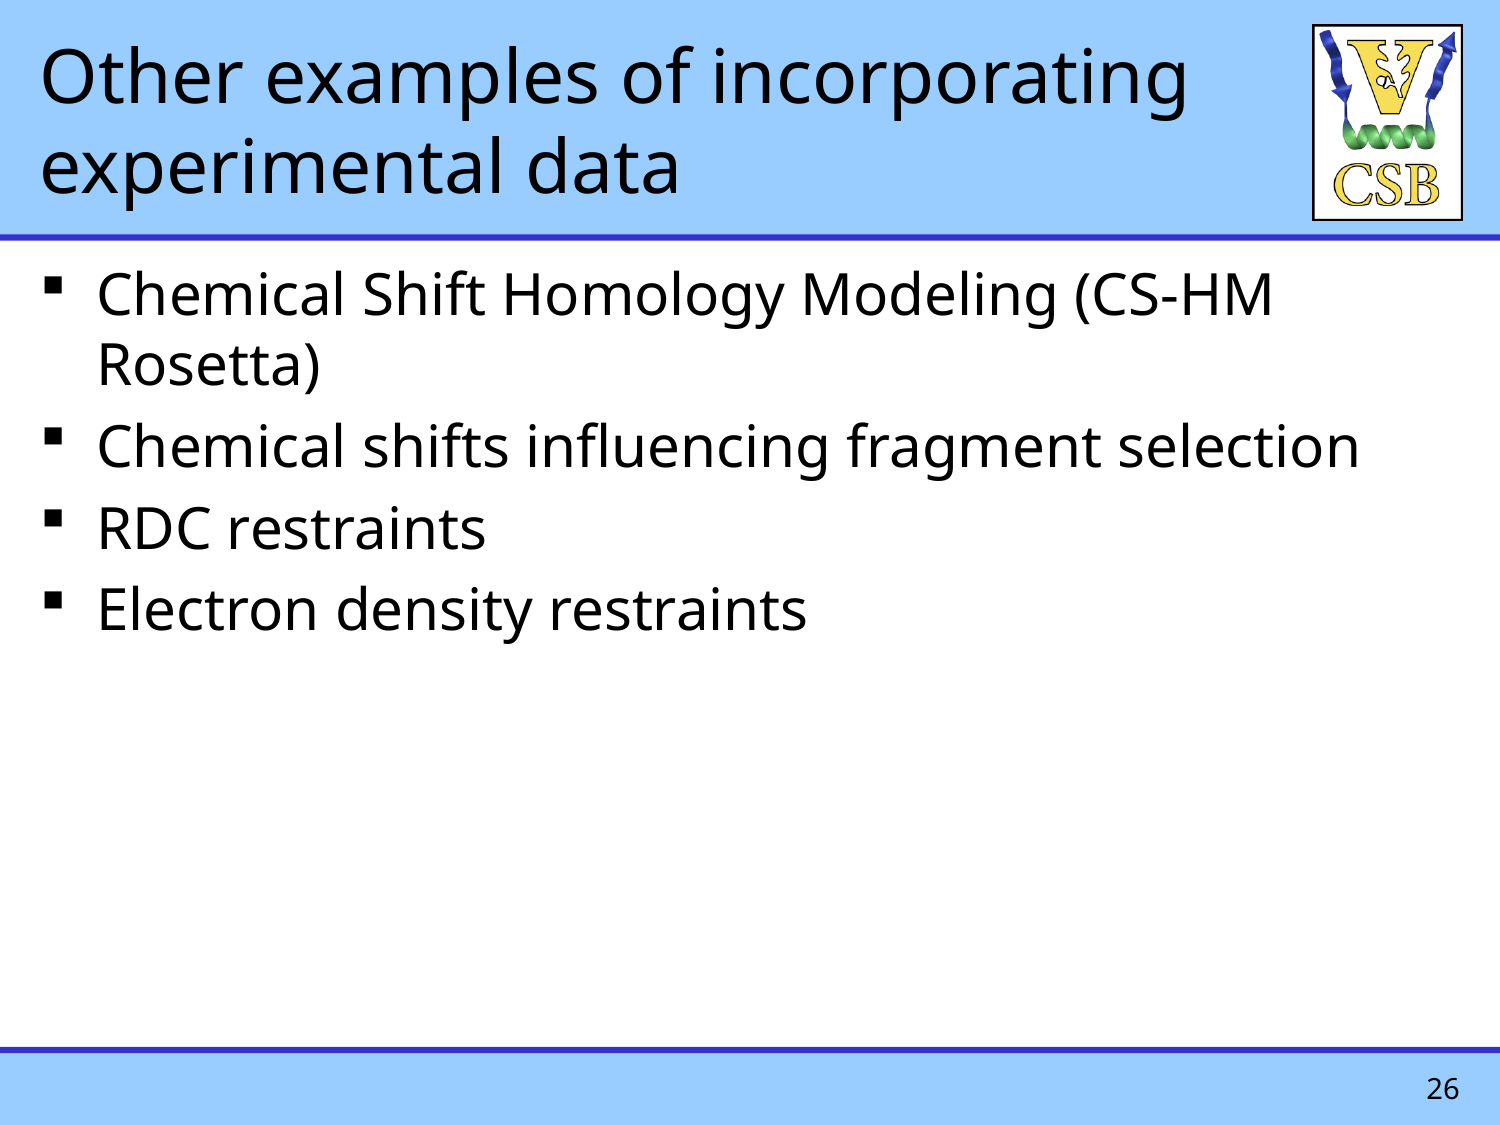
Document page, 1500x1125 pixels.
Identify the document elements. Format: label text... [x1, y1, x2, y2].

list Chemical Shift Homology Modeling (CS-HM Rosetta) Chemical shifts influencing fragment selection RDC restraints Electron density restraints [24, 249, 1476, 1038]
slide_number 26 [1149, 1062, 1476, 1101]
picture [1312, 24, 1463, 221]
title Other examples of incorporating experimental data [24, 24, 1301, 213]
